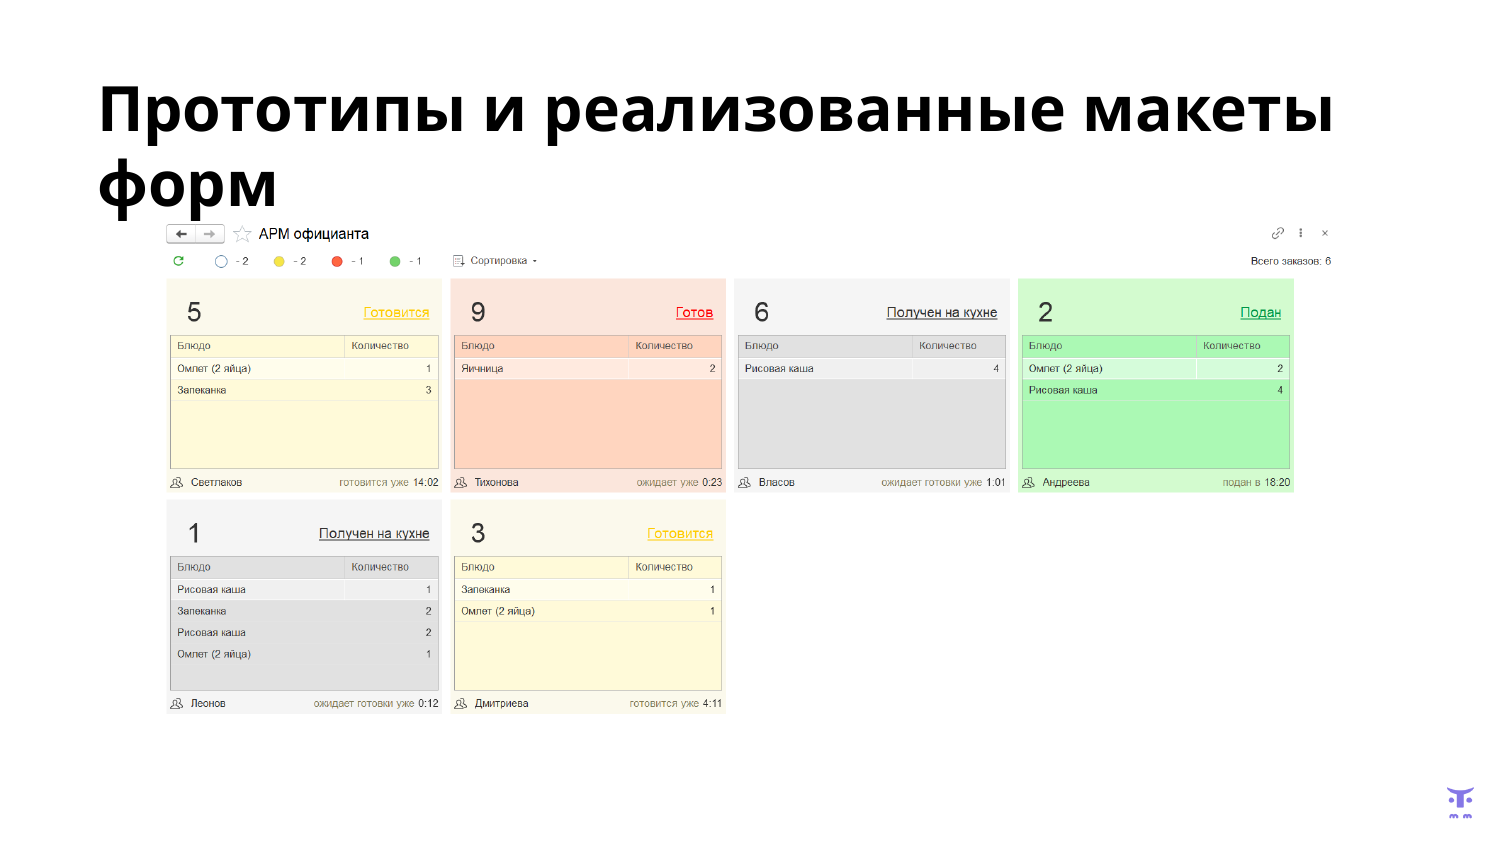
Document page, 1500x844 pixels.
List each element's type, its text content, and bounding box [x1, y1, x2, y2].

title Прототипы и реализованные макеты форм [82, 54, 1480, 234]
picture [0, 0, 1500, 844]
